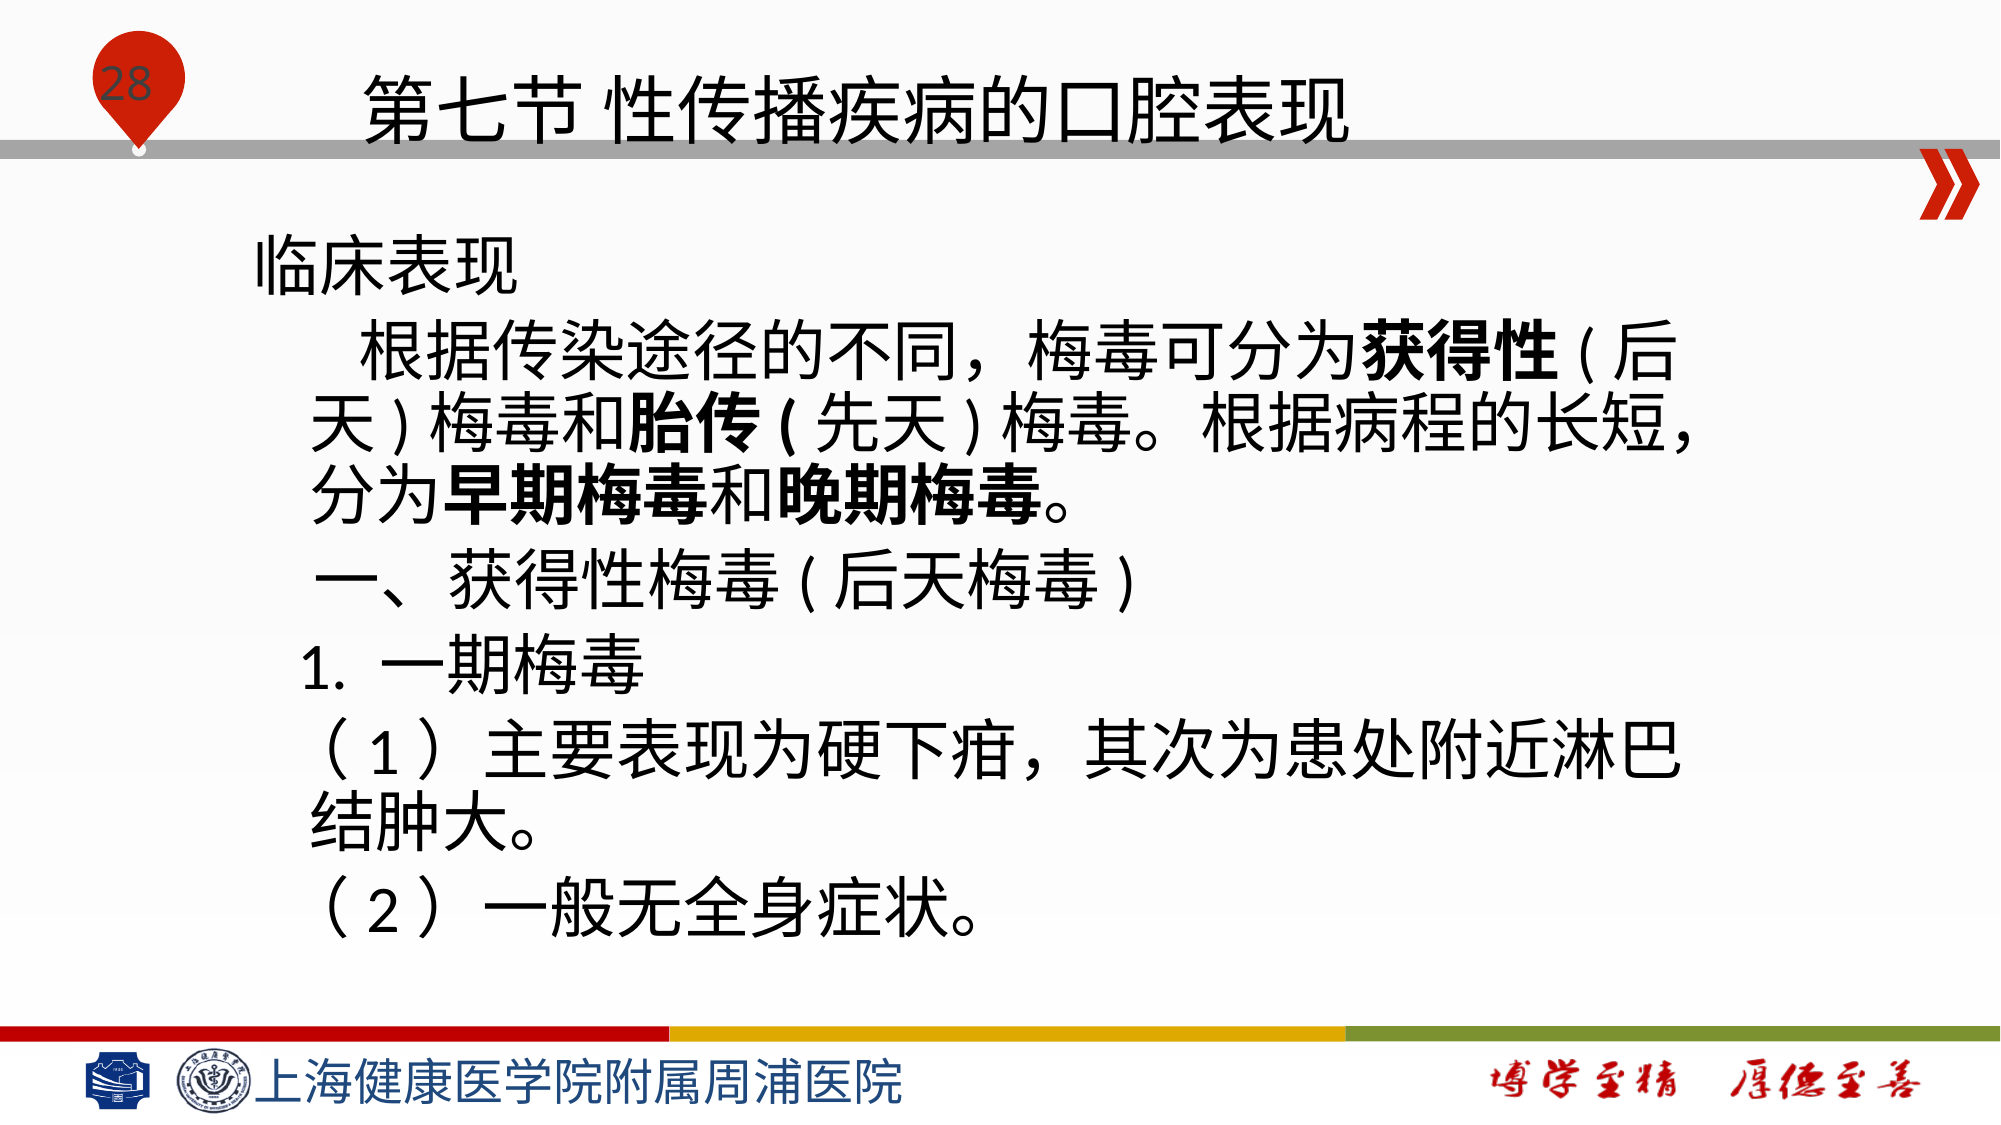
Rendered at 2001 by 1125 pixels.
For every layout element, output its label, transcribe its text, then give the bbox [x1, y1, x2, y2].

title 第七节 性传播疾病的口腔表现 [324, 37, 1388, 180]
picture [70, 1042, 260, 1121]
picture [1458, 1043, 1955, 1124]
list 临床表现 根据传染途径的不同，梅毒可分为获得性(后天)梅毒和胎传(先天)梅毒。根据病程的长短，分为早期梅毒和晚期梅毒。 一、获得性梅毒(后天梅毒) 1. 一期梅毒 （1）主要表现为硬下疳，其次为患处附近淋巴结肿大。 （2）一般无全身症状。 [237, 224, 1712, 1063]
